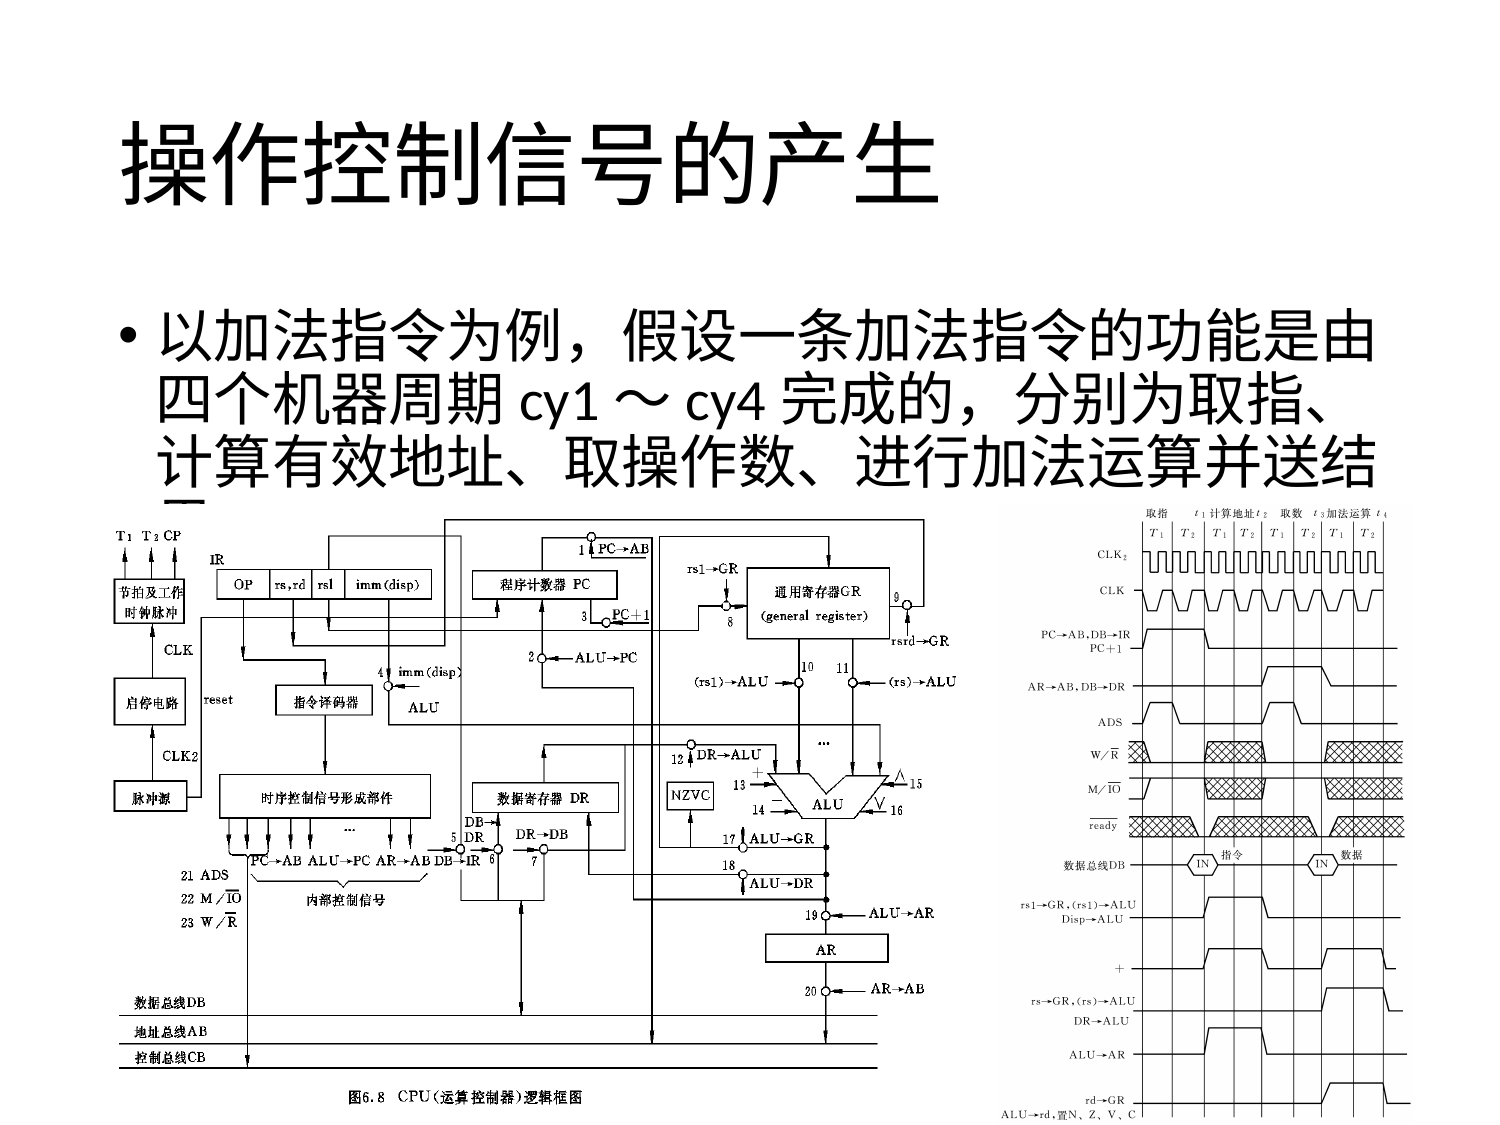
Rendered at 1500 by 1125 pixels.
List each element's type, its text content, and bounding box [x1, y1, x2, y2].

title 操作控制信号的产生 [103, 59, 1397, 278]
picture [997, 504, 1415, 1125]
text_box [103, 504, 965, 1125]
list 以加法指令为例，假设一条加法指令的功能是由四个机器周期cy1～cy4完成的，分别为取指、计算有效地址、取操作数、进行加法运算并送结果 [103, 299, 1397, 1014]
